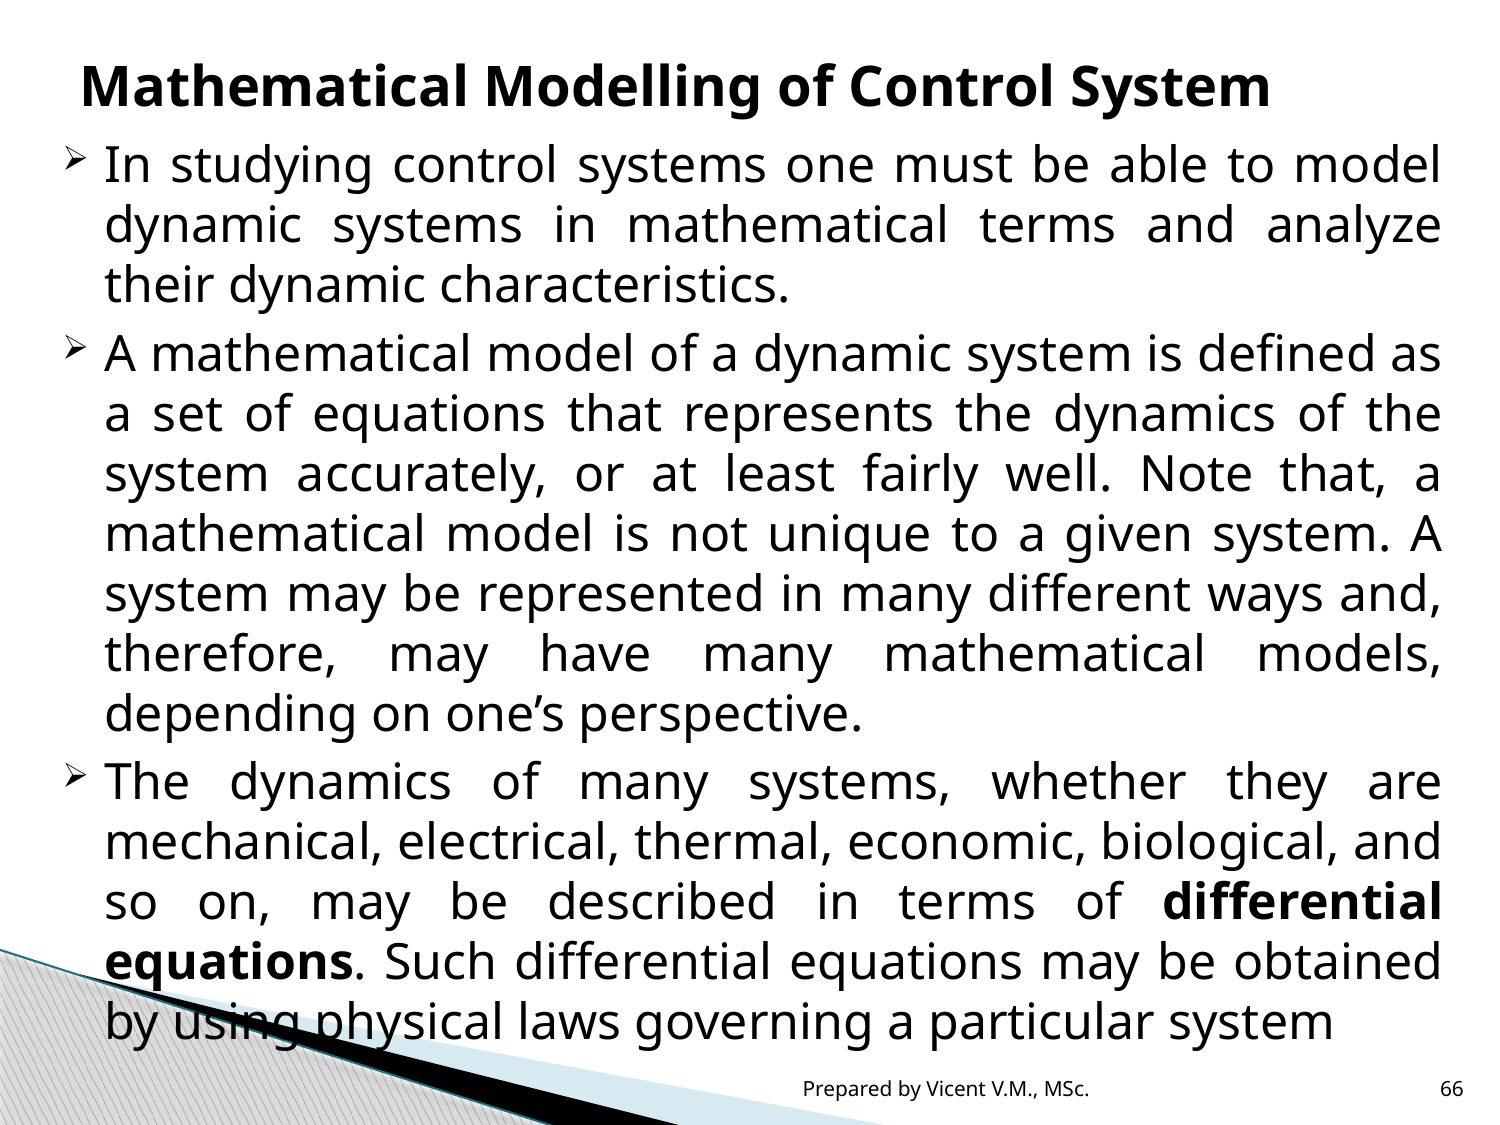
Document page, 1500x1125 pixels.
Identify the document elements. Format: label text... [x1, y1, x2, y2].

slide_number 66 [1418, 1051, 1479, 1112]
title Mathematical Modelling of Control System [64, 19, 1437, 149]
list In studying control systems one must be able to model dynamic systems in mathematical terms and analyze their dynamic characteristics. A mathematical model of a dynamic system is defined as a set of equations that represents the dynamics of the system accurately, or at least fairly well. Note that, a mathematical model is not unique to a given system. A system may be represented in many different ways and, therefore, may have many mathematical models, depending on one’s perspective. The dynamics of many systems, whether they are mechanical, electrical, thermal, economic, biological, and so on, may be described in terms of differential equations. Such differential equations may be obtained by using physical laws governing a particular system [29, 125, 1459, 1059]
footer Prepared by Vicent V.M., MSc. [718, 1051, 1105, 1112]
